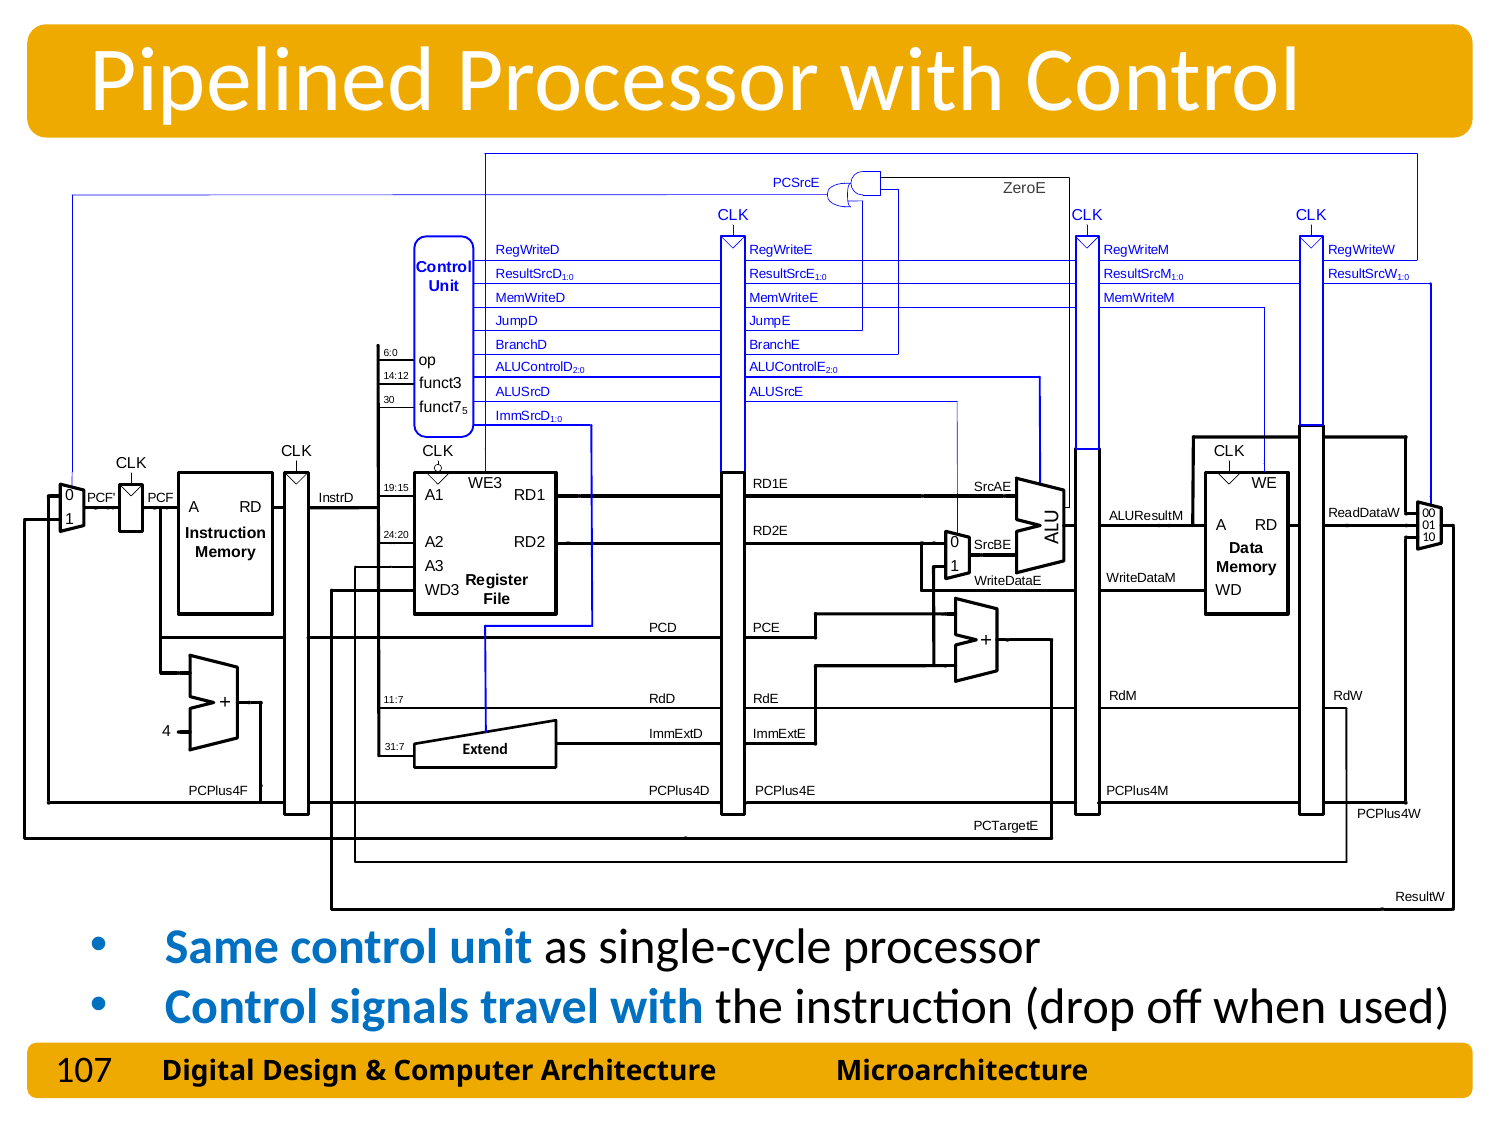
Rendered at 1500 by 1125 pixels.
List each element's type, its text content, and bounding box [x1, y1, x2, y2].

text_box Same control unit as single-cycle processor Control signals travel with the instruction (drop off when used) [74, 906, 1500, 1013]
text_box Pipelined Processor with Control [75, 11, 1450, 136]
slide_number 107 [40, 1037, 164, 1096]
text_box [19, 149, 1457, 913]
